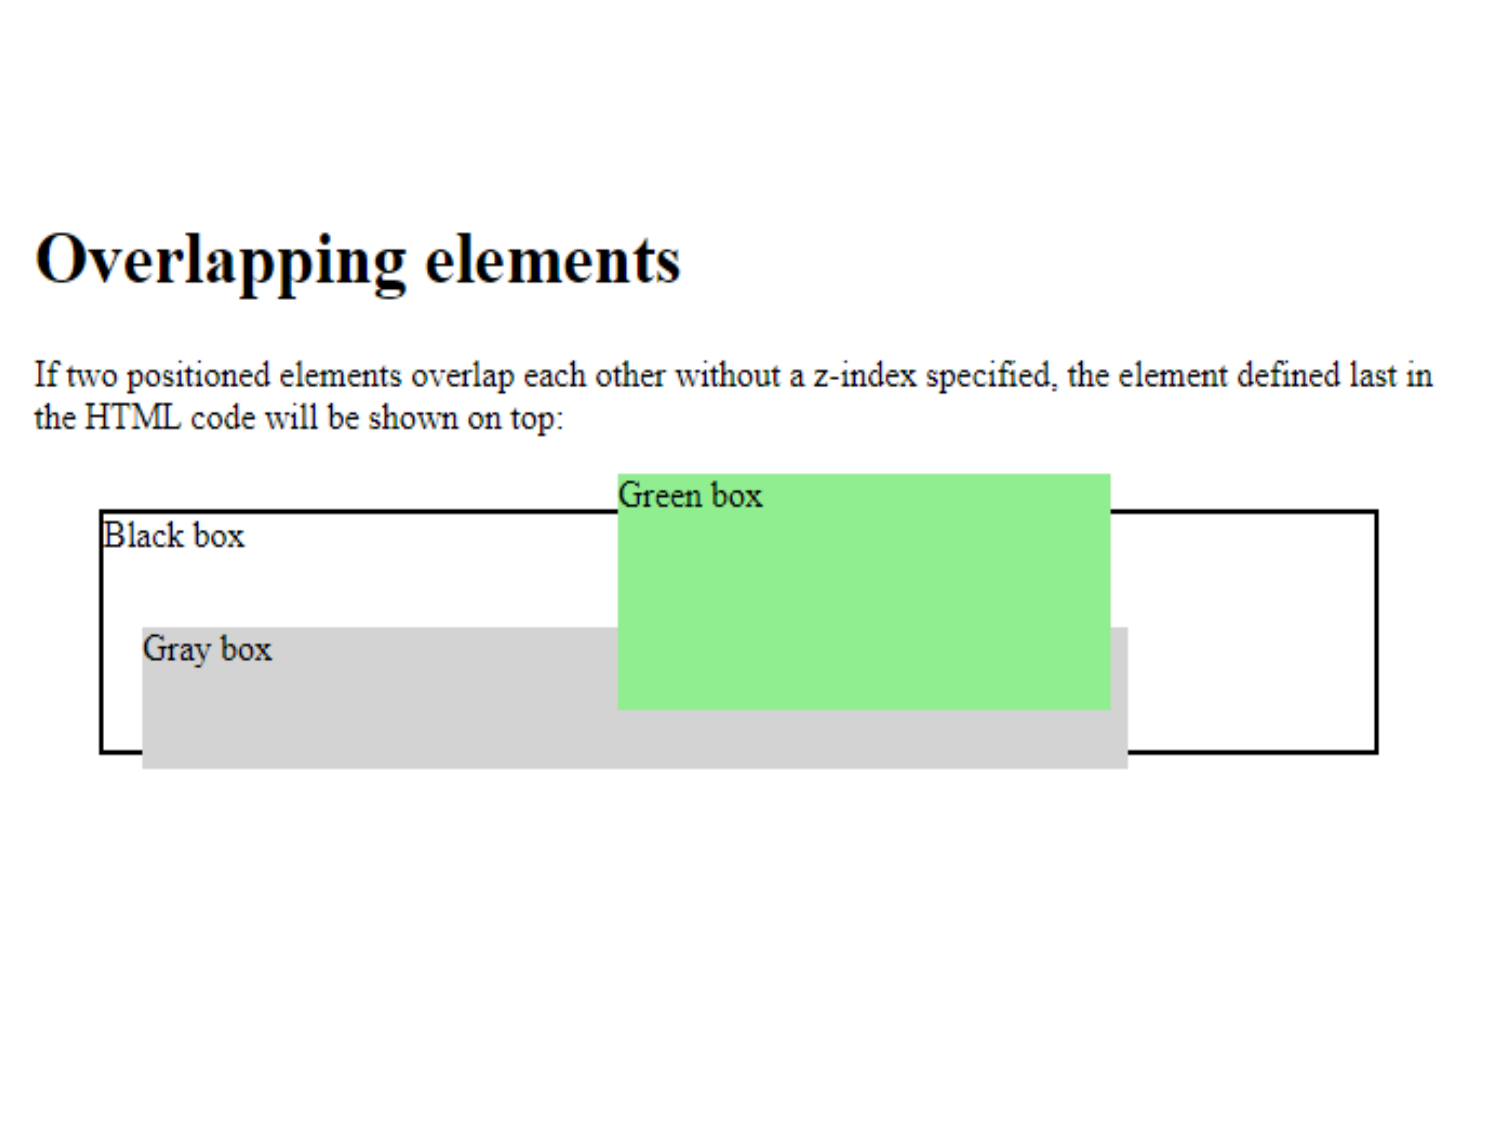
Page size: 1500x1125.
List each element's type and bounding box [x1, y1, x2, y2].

picture [24, 210, 1442, 962]
